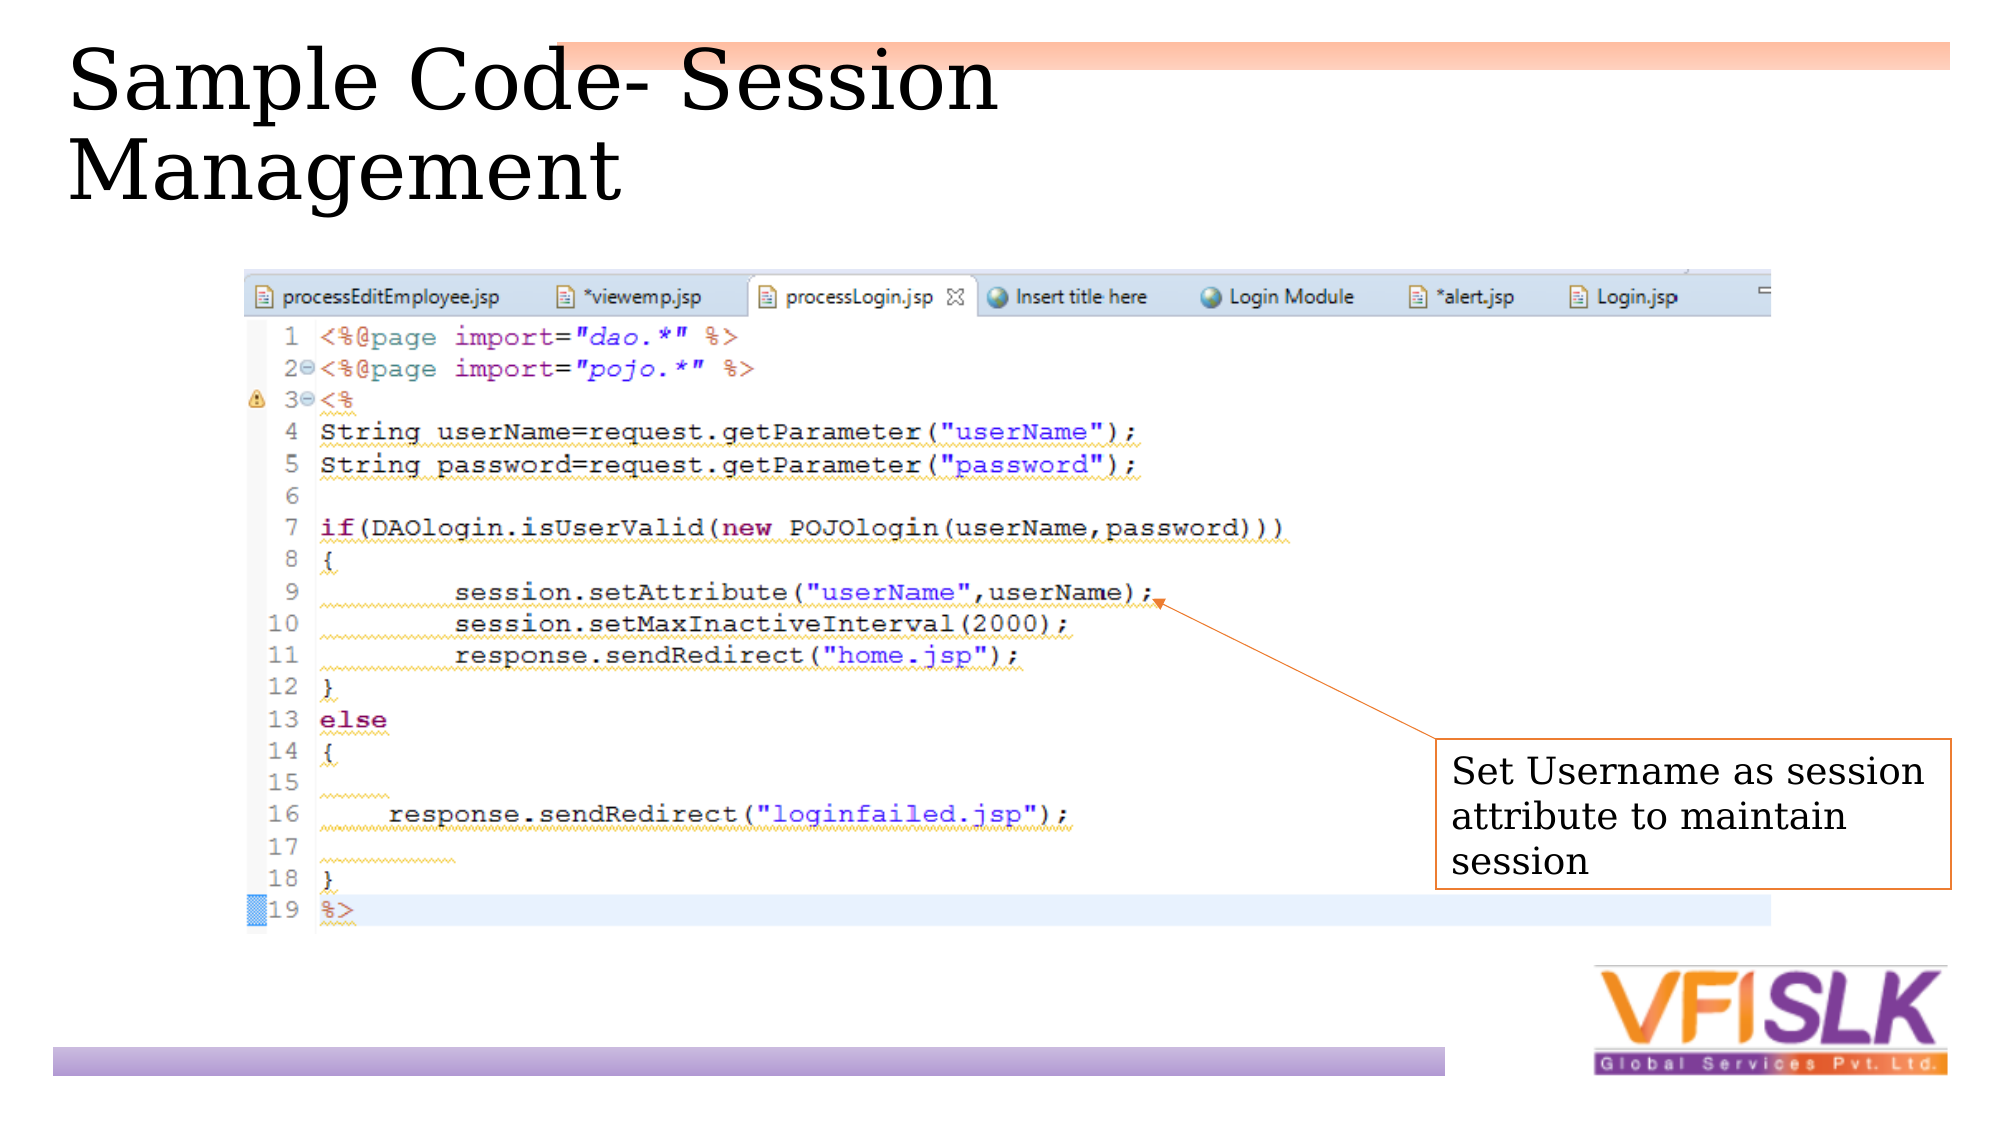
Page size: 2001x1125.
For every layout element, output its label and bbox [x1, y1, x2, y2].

text_box [1151, 598, 1437, 740]
picture [244, 269, 1772, 934]
text_box [51, 40, 1951, 1077]
